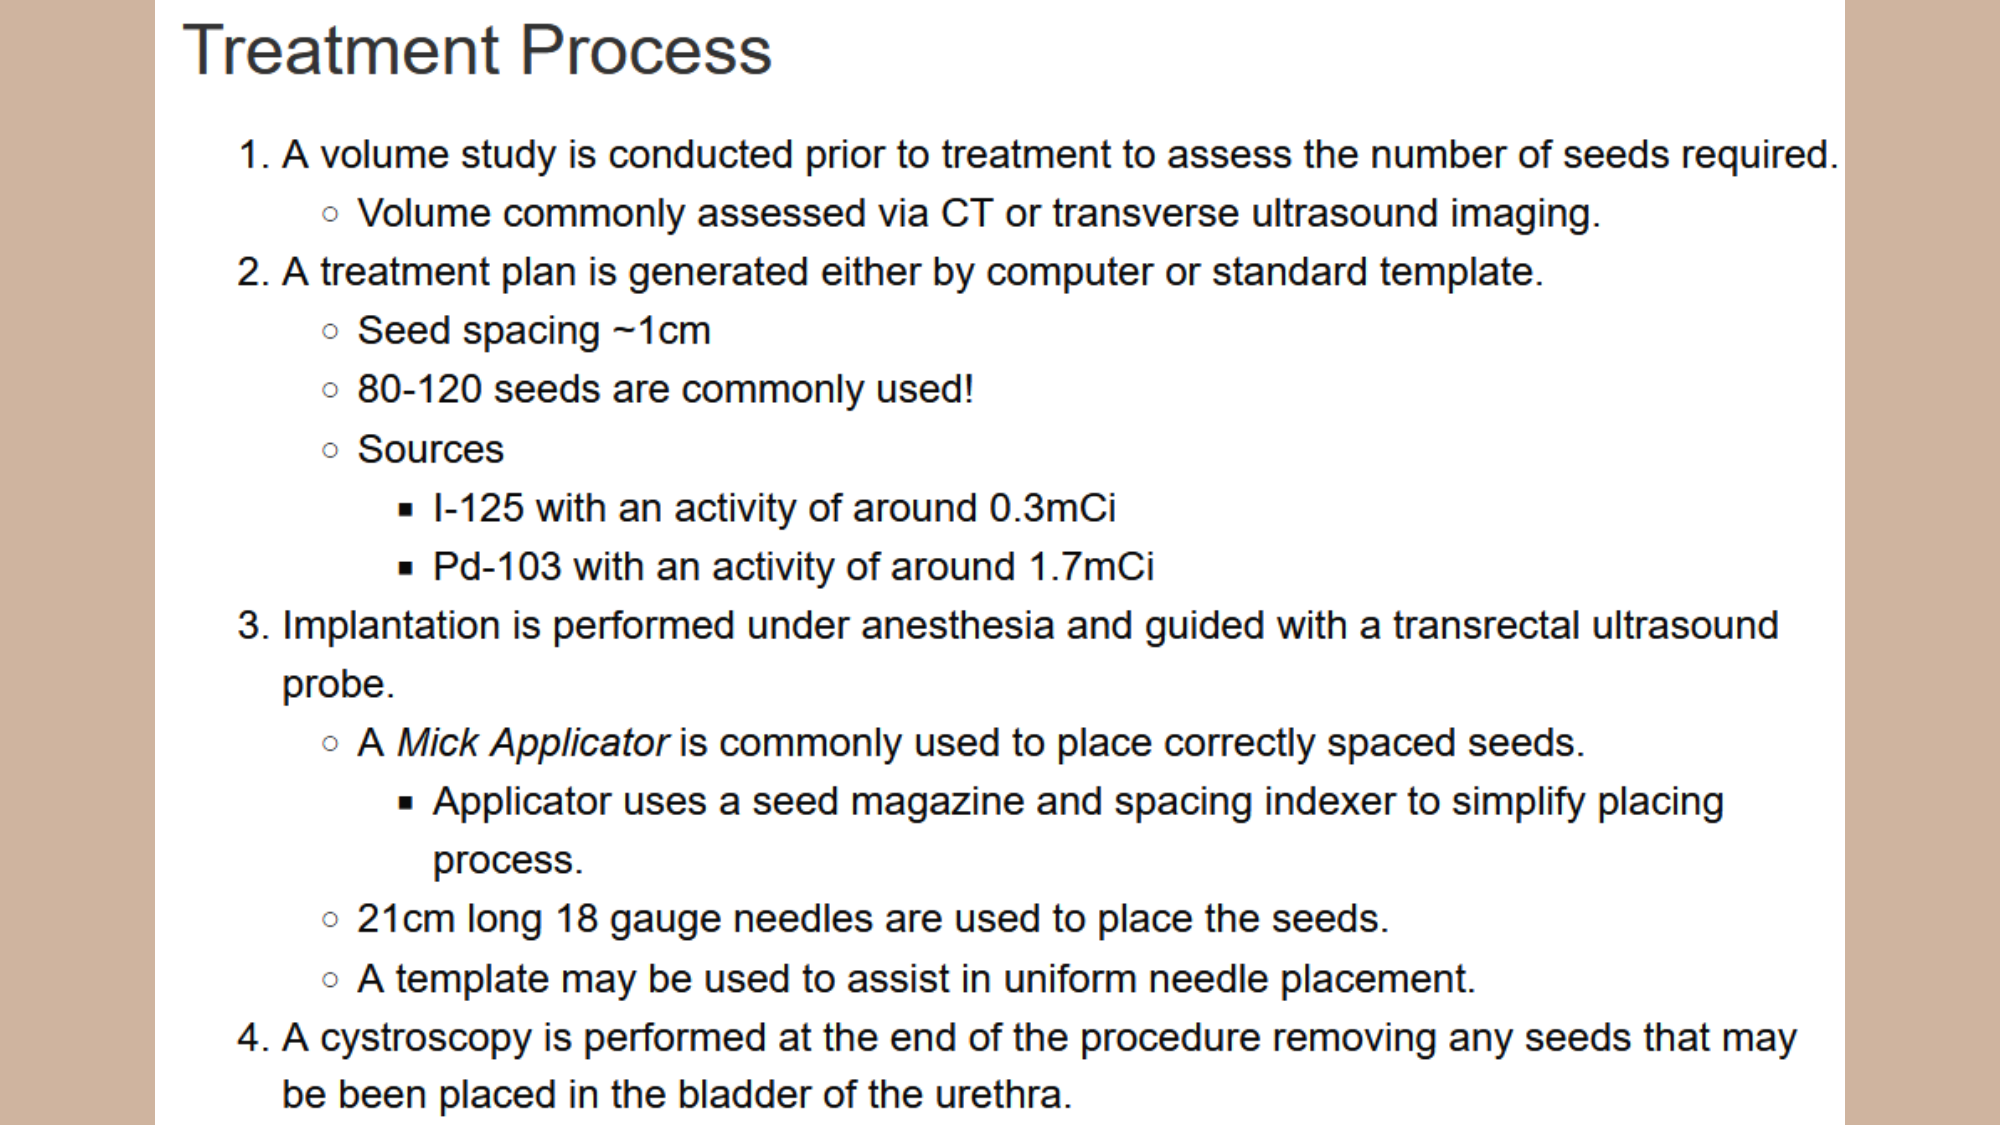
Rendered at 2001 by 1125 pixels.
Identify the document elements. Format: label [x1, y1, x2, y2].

picture [155, 0, 1845, 1125]
